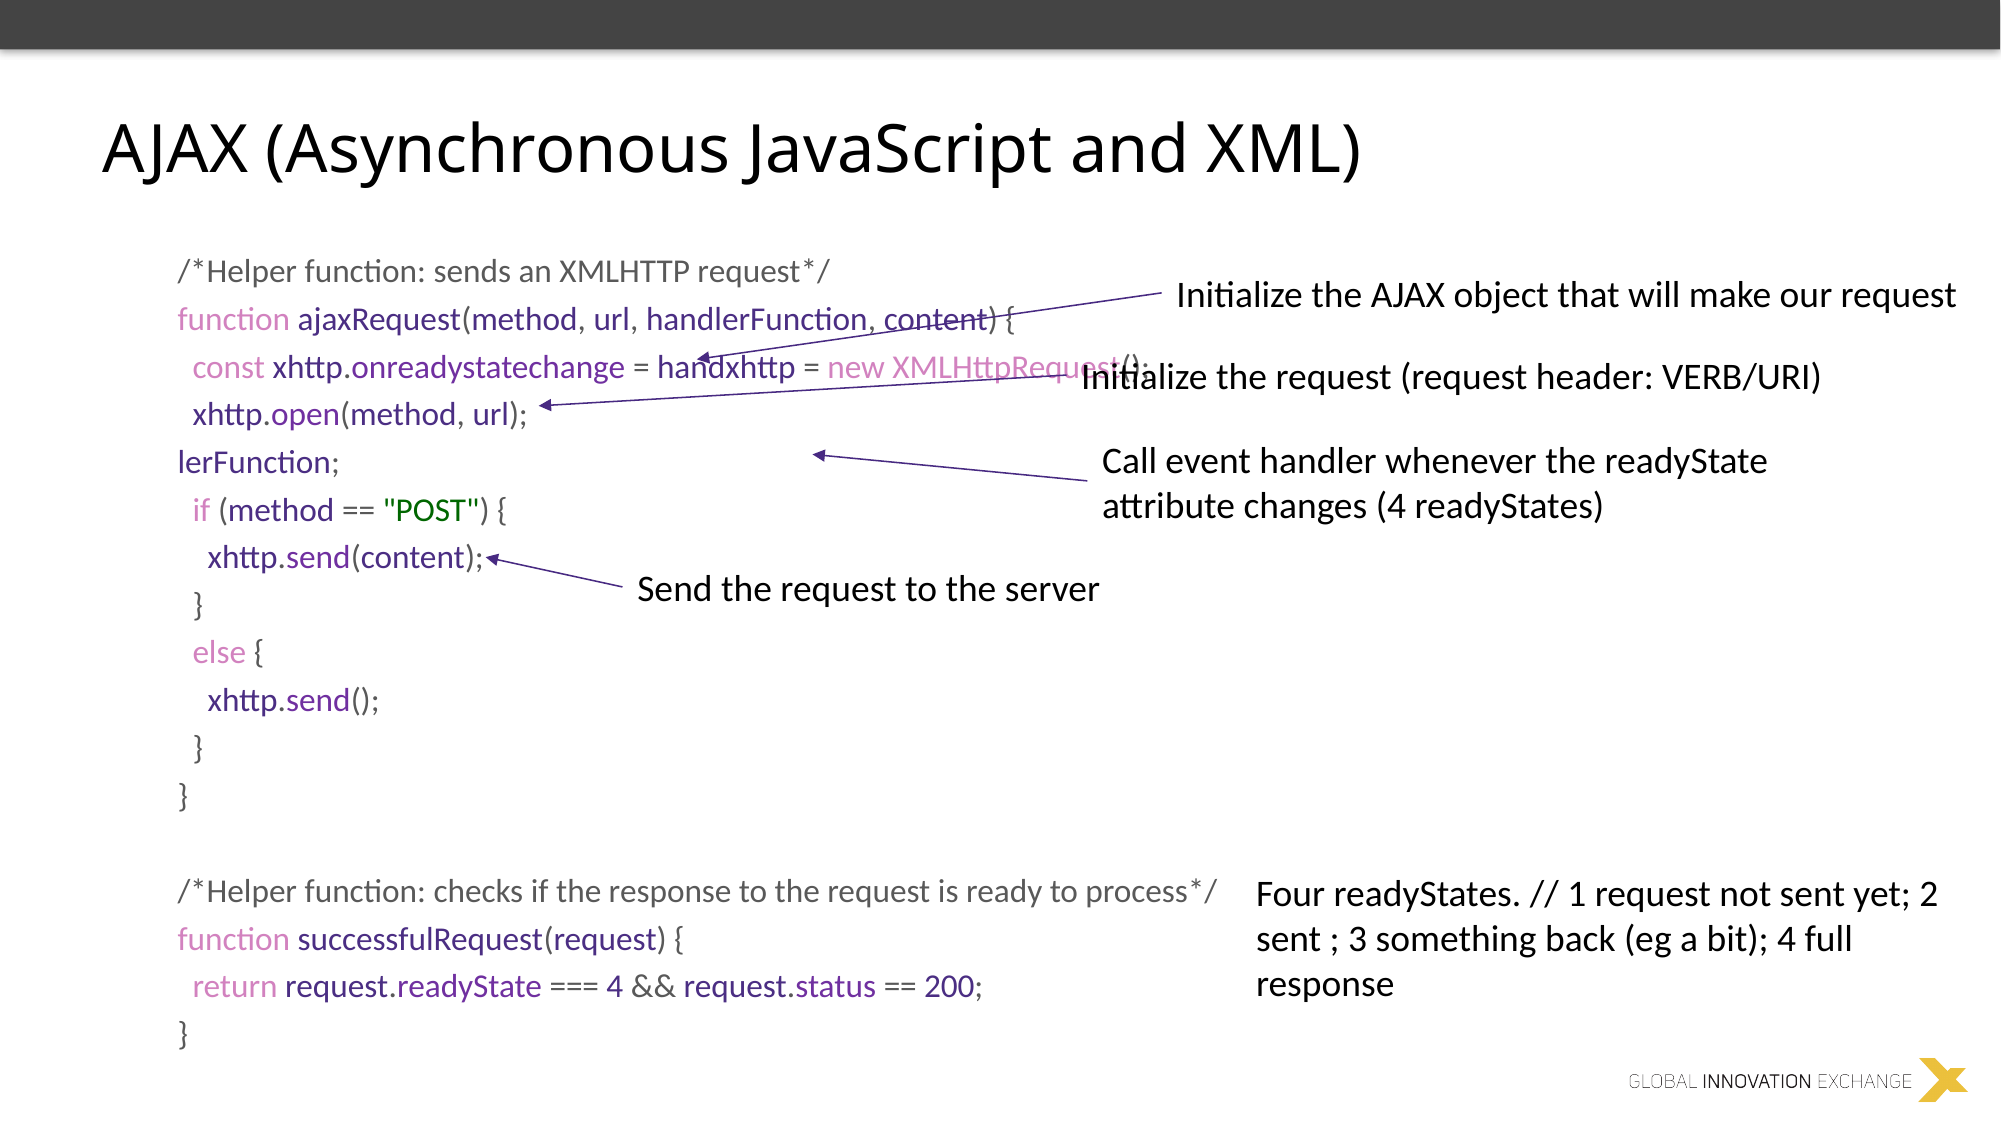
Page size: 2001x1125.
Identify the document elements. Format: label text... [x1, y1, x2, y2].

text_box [538, 375, 1063, 407]
text_box Initialize the AJAX object that will make our request [1161, 262, 2000, 323]
text_box Four readyStates. // 1 request not sent yet; 2 sent ; 3 something back (eg a bit); 4 full response [1241, 861, 2000, 1011]
picture [1619, 1053, 1979, 1107]
text_box /*Helper function: sends an XMLHTTP request*/ function ajaxRequest(method, url, handlerFunction, content) { const xhttp.onreadystatechange = handxhttp = new XMLHttpRequest(); xhttp.open(method, url); lerFunction; if (method == "POST") { xhttp.send(content); } else { xhttp.send(); } } /*Helper function: checks if the response to the request is ready to process*/ function successfulRequest(request) { return request.readyState === 4 && request.status == 200; } [162, 246, 1267, 1061]
text_box Initialize the request (request header: VERB/URI) [1066, 345, 1838, 405]
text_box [485, 556, 623, 588]
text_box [696, 293, 1162, 360]
text_box Call event handler whenever the readyState attribute changes (4 readyStates) [1087, 428, 1852, 534]
text_box [137, 221, 1960, 1036]
text_box Send the request to the server [622, 557, 1387, 617]
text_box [812, 454, 1088, 482]
list AJAX (Asynchronous JavaScript and XML) [87, 69, 1938, 233]
